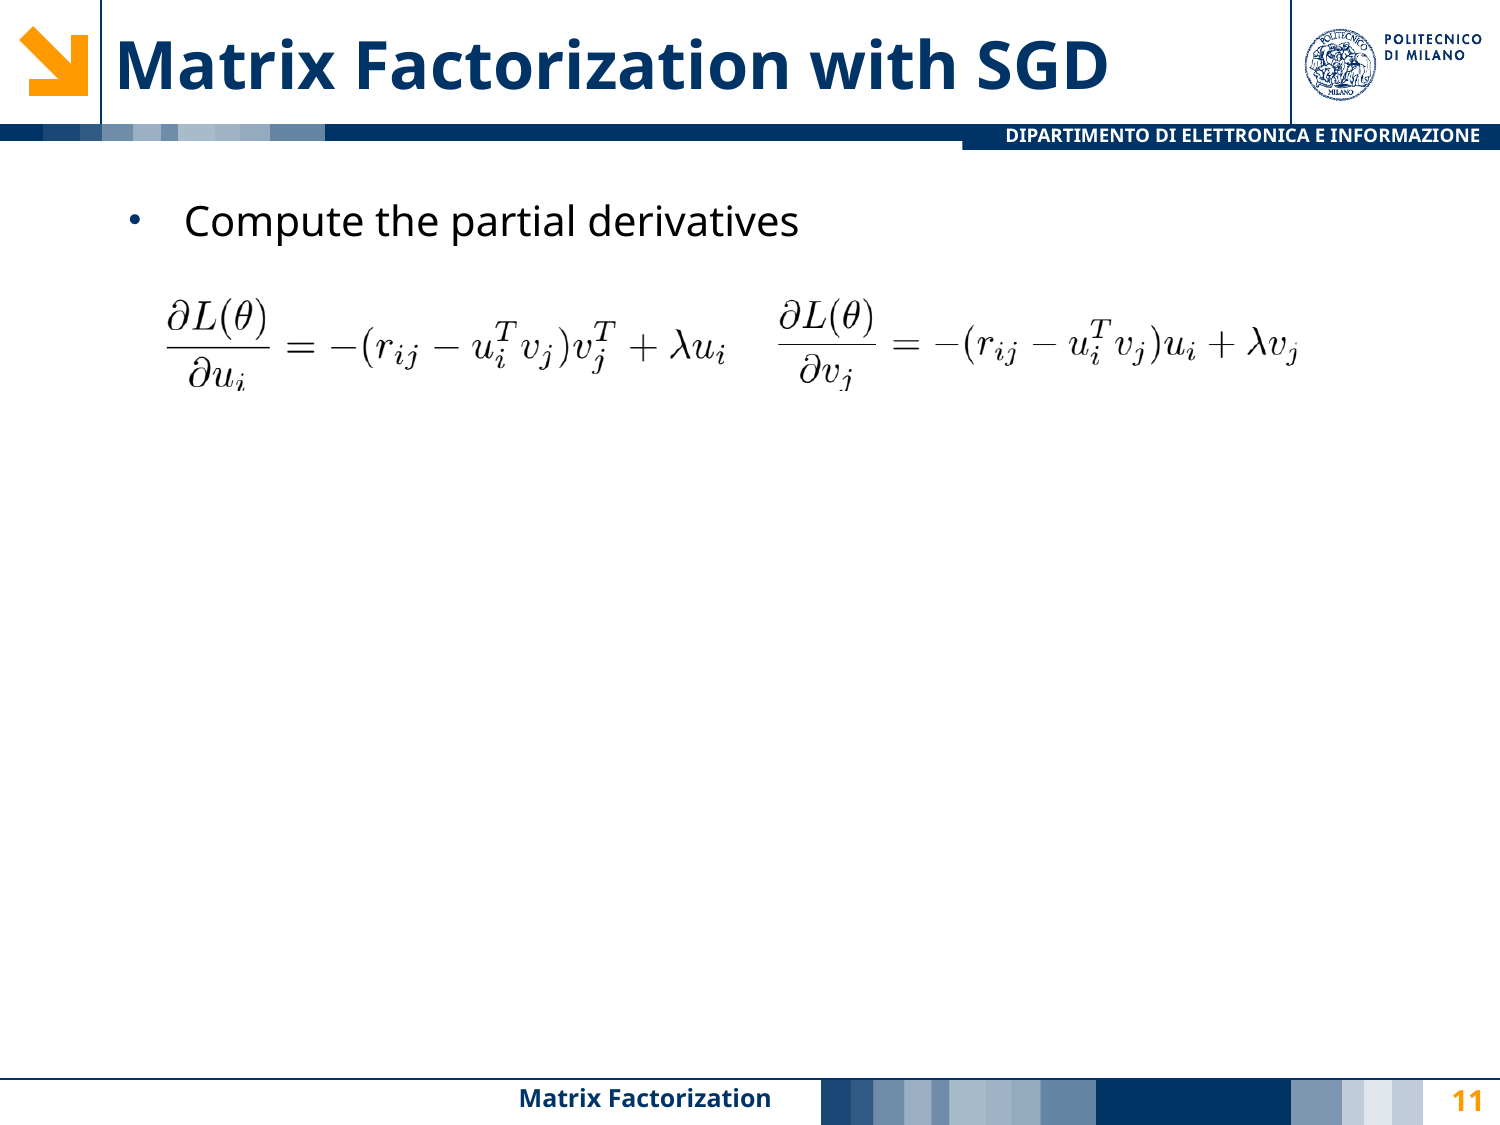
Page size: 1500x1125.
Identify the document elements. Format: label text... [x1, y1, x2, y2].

list Compute the partial derivatives [112, 187, 1469, 1000]
picture [788, 1078, 1187, 1125]
footer Matrix Factorization [0, 1074, 788, 1125]
picture [1443, 131, 1450, 137]
picture [0, 0, 1500, 141]
picture [777, 297, 1297, 391]
picture [1139, 131, 1146, 137]
slide_number 11 [1187, 1074, 1500, 1125]
picture [1251, 131, 1258, 137]
picture [166, 298, 725, 391]
title Matrix Factorization with SGD [99, 0, 1276, 126]
picture [1367, 131, 1374, 137]
